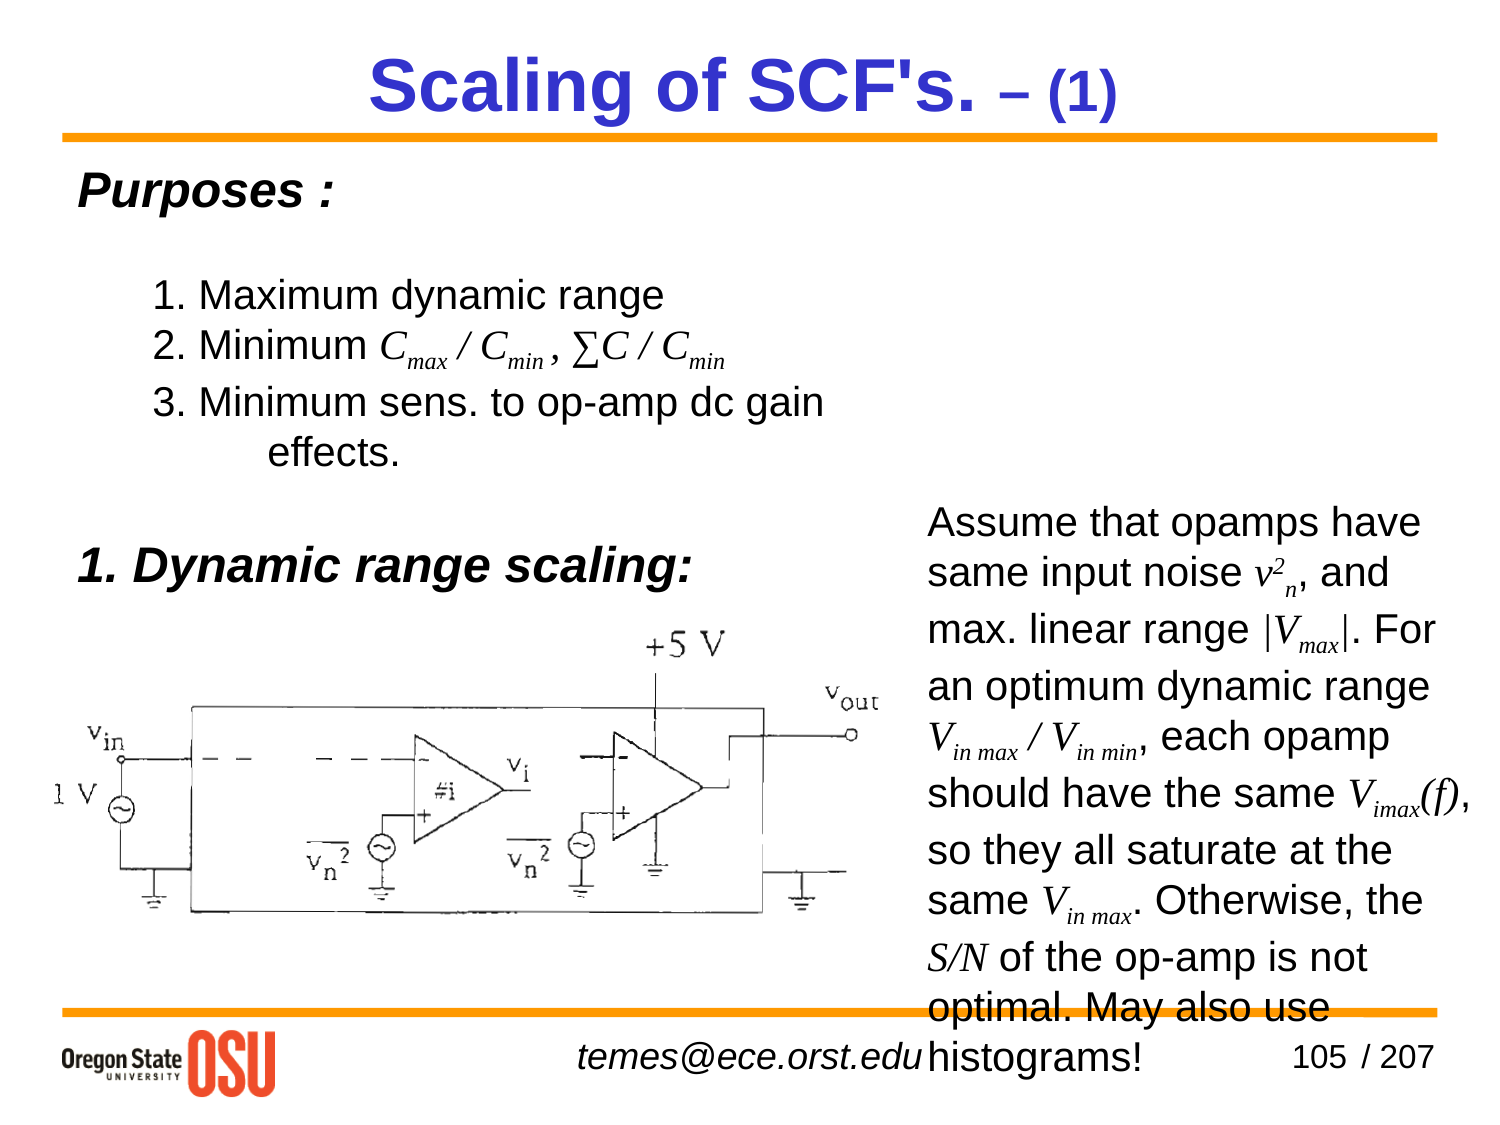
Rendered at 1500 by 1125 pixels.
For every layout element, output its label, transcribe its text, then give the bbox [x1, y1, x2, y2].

text_box Purposes : 1. Maximum dynamic range 2. Minimum Cmax / Cmin , ∑C / Cmin 3. Minimum sens. to op-amp dc gain effects. [62, 149, 1438, 482]
text_box 1. Dynamic range scaling: [62, 524, 912, 600]
title Scaling of SCF's. – (1) [62, 24, 1425, 138]
text_box Assume that opamps have same input noise v2n, and max. linear range |Vmax|. For an optimum dynamic range Vin max / Vin min, each opamp should have the same Vimax(f), so they all saturate at the same Vin max. Otherwise, the S/N of the op-amp is not optimal. May also use histograms! [912, 487, 1500, 1087]
picture [37, 624, 888, 927]
picture [62, 1012, 275, 1113]
